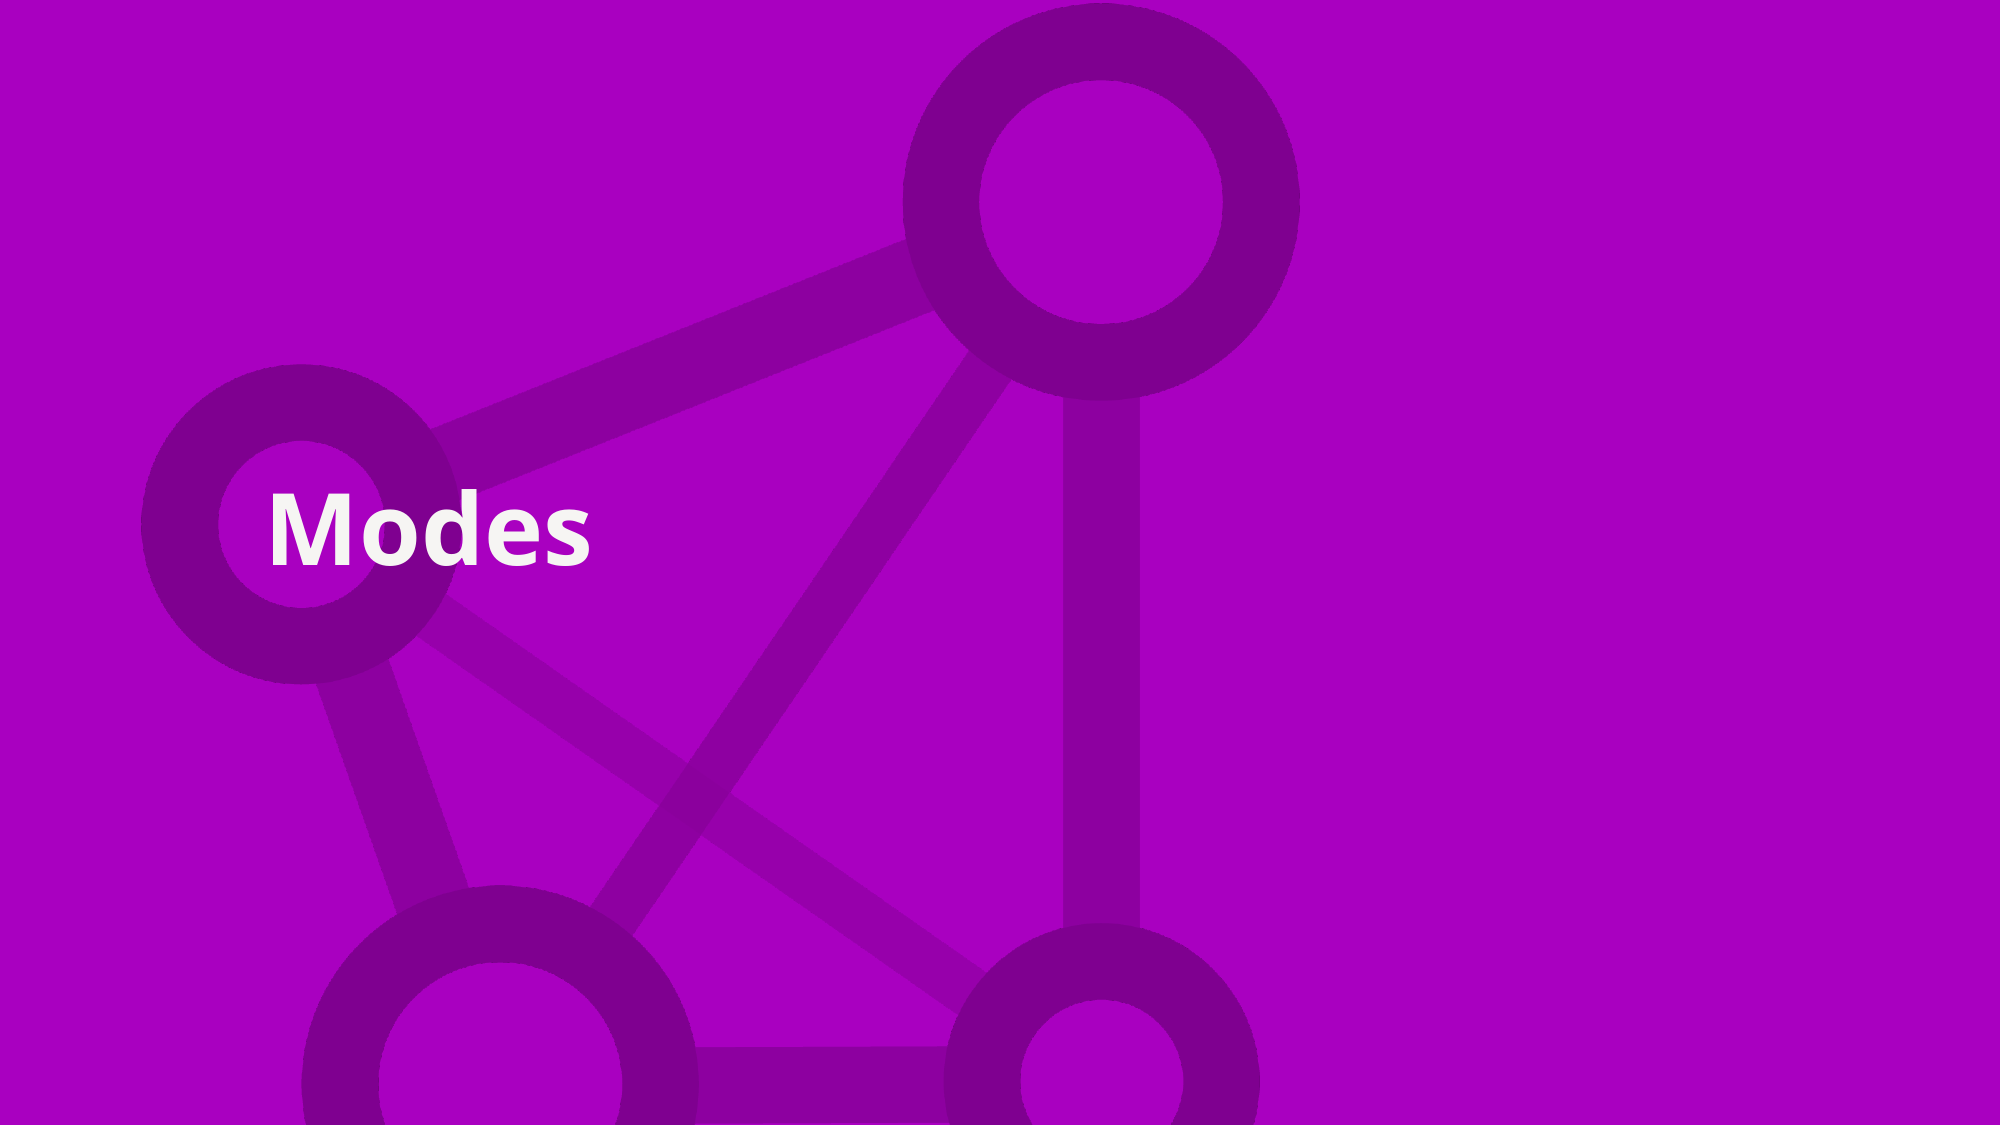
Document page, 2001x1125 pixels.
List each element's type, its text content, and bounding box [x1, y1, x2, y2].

picture [72, 0, 1371, 1125]
title Modes [249, 184, 1750, 882]
